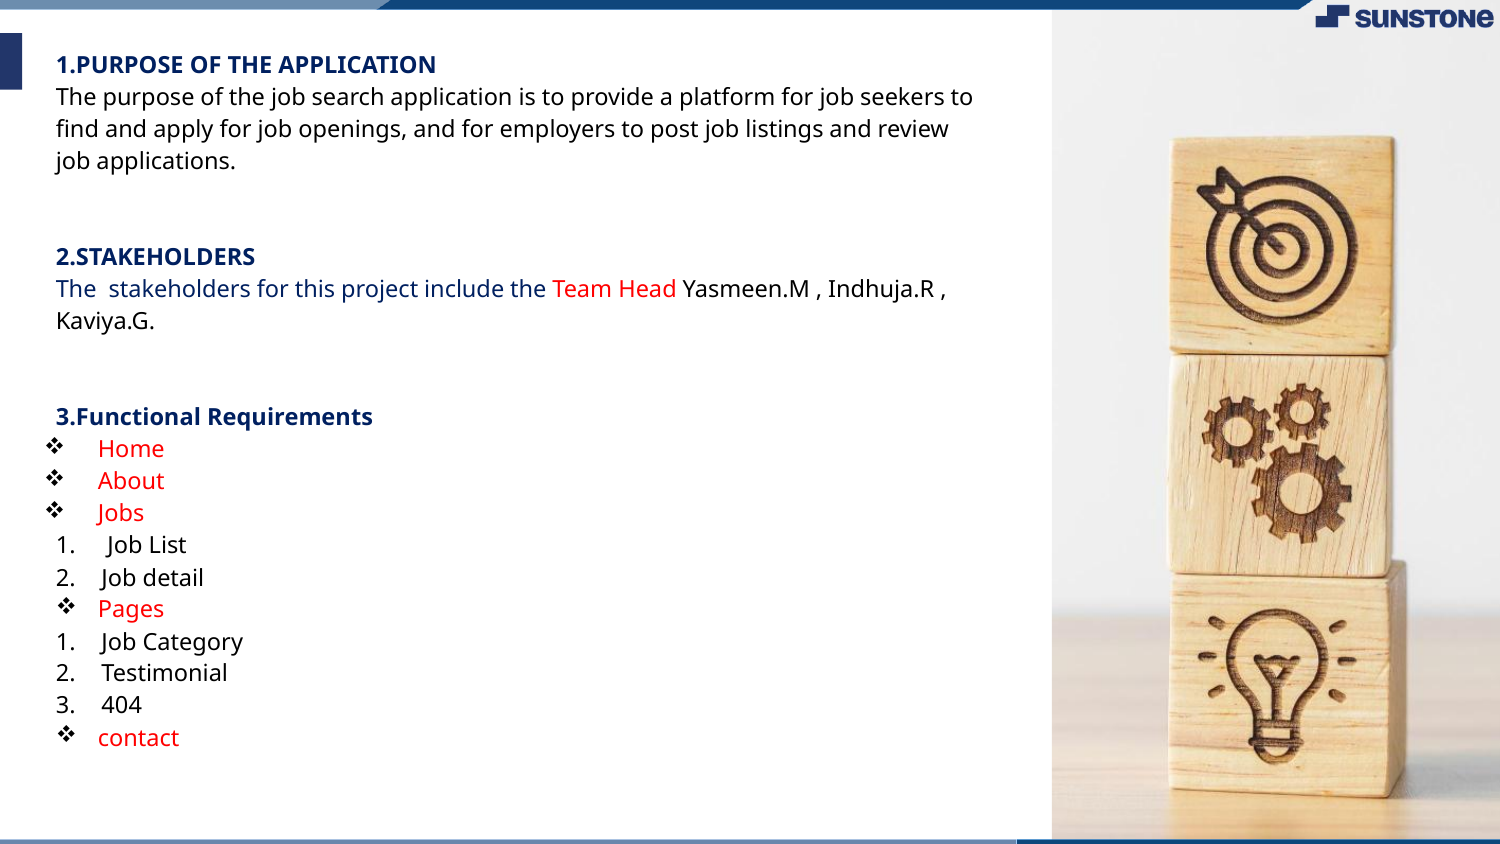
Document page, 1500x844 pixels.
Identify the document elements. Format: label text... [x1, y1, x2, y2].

list 1.PURPOSE OF THE APPLICATION The purpose of the job search application is to provide a platform for job seekers to find and apply for job openings, and for employers to post job listings and review job applications. 2.STAKEHOLDERS The stakeholders for this project include the Team Head Yasmeen.M , Indhuja.R , Kaviya.G. 3.Functional Requirements Home About Jobs Job List Job detail Pages Job Category Testimonial 404 contact [22, 41, 996, 769]
picture [0, 0, 1500, 844]
